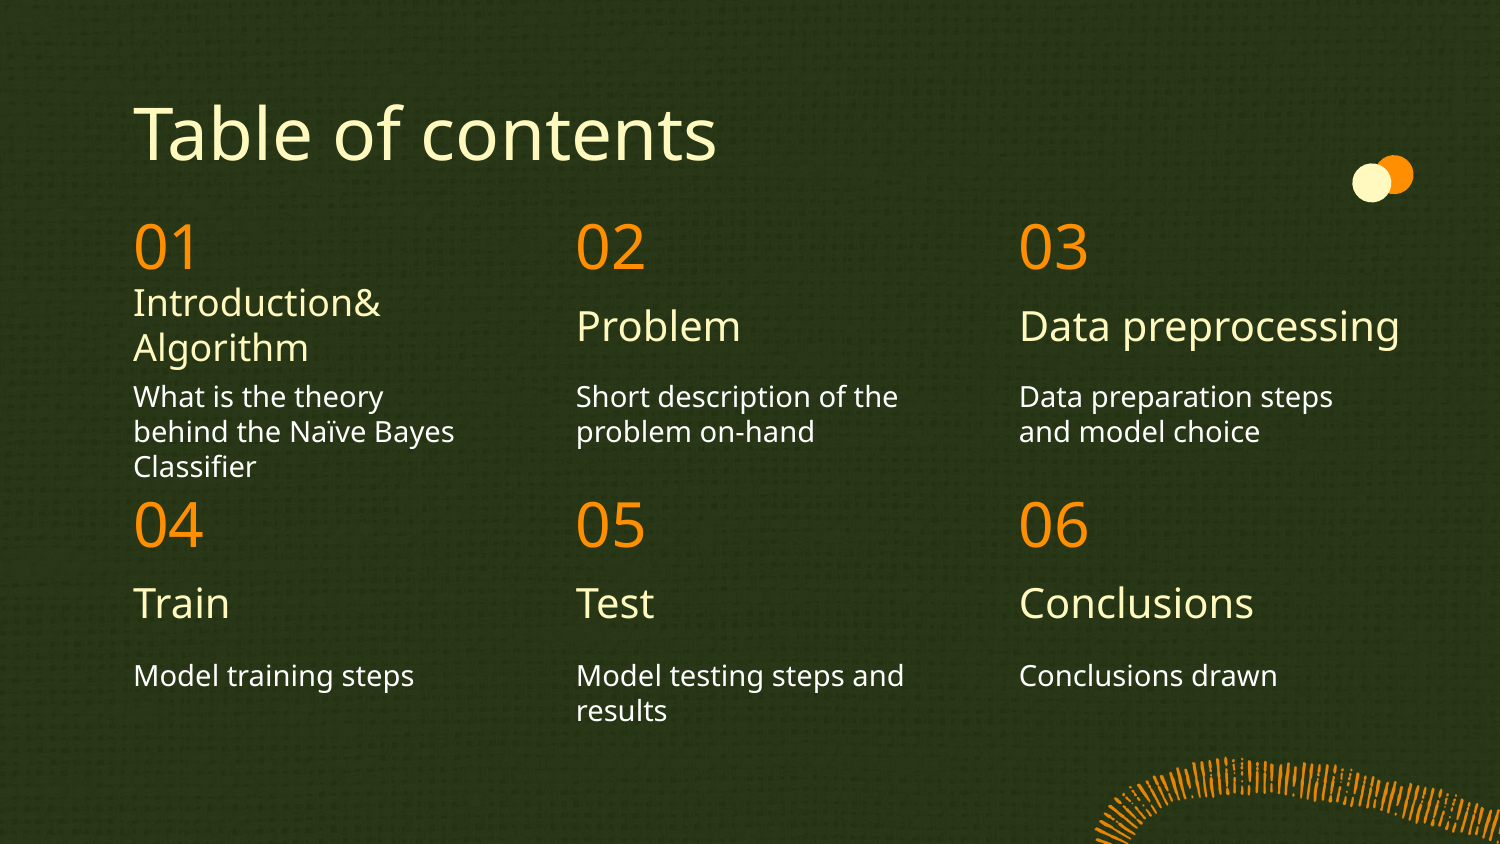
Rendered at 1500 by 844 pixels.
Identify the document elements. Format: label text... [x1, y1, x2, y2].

subtitle Data preprocessing [1003, 264, 1500, 365]
subtitle Model training steps [118, 642, 497, 722]
subtitle Short description of the problem on-hand [560, 365, 940, 444]
title 03 [1003, 208, 1125, 264]
subtitle What is the theory behind the Naïve Bayes Classifier [118, 385, 497, 444]
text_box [1351, 158, 1415, 199]
title 02 [560, 208, 682, 282]
title 05 [560, 485, 682, 559]
title Table of contents [118, 72, 1382, 167]
subtitle Test [560, 577, 940, 642]
subtitle Conclusions drawn [1003, 642, 1382, 722]
picture [963, 739, 1500, 844]
subtitle Train [118, 577, 497, 642]
title 06 [1003, 485, 1125, 559]
subtitle Data preparation steps and model choice [1003, 365, 1382, 444]
subtitle Model testing steps and results [560, 642, 940, 722]
title 01 [118, 208, 239, 282]
subtitle Problem [560, 299, 940, 365]
subtitle Introduction& Algorithm [118, 319, 781, 385]
title 04 [118, 485, 239, 559]
subtitle Conclusions [1003, 577, 1382, 642]
